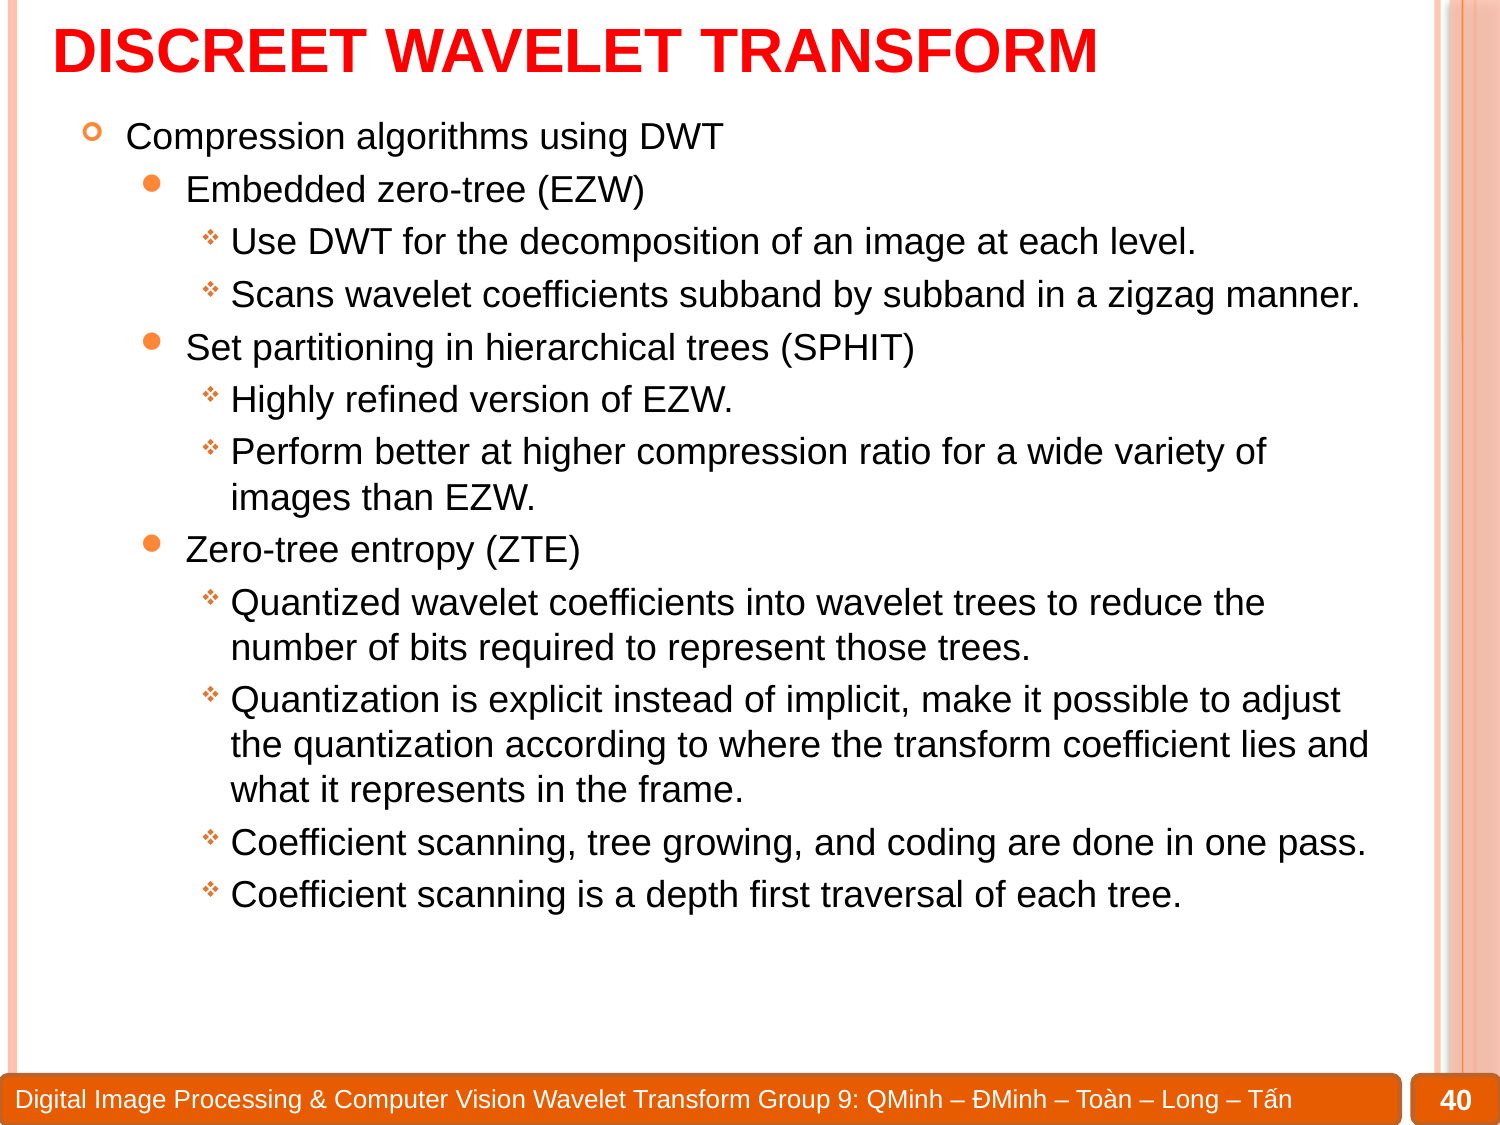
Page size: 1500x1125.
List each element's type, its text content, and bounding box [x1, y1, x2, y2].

slide_number 40 [1412, 1074, 1500, 1123]
title DISCREET WAVELET TRANSFORM [37, 12, 1425, 93]
list Compression algorithms using DWT Embedded zero-tree (EZW) Use DWT for the decomposition of an image at each level. Scans wavelet coefficients subband by subband in a zigzag manner. Set partitioning in hierarchical trees (SPHIT) Highly refined version of EZW. Perform better at higher compression ratio for a wide variety of images than EZW. Zero-tree entropy (ZTE) Quantized wavelet coefficients into wavelet trees to reduce the number of bits required to represent those trees. Quantization is explicit instead of implicit, make it possible to adjust the quantization according to where the transform coefficient lies and what it represents in the frame. Coefficient scanning, tree growing, and coding are done in one pass. Coefficient scanning is a depth first traversal of each tree. [65, 105, 1391, 1100]
